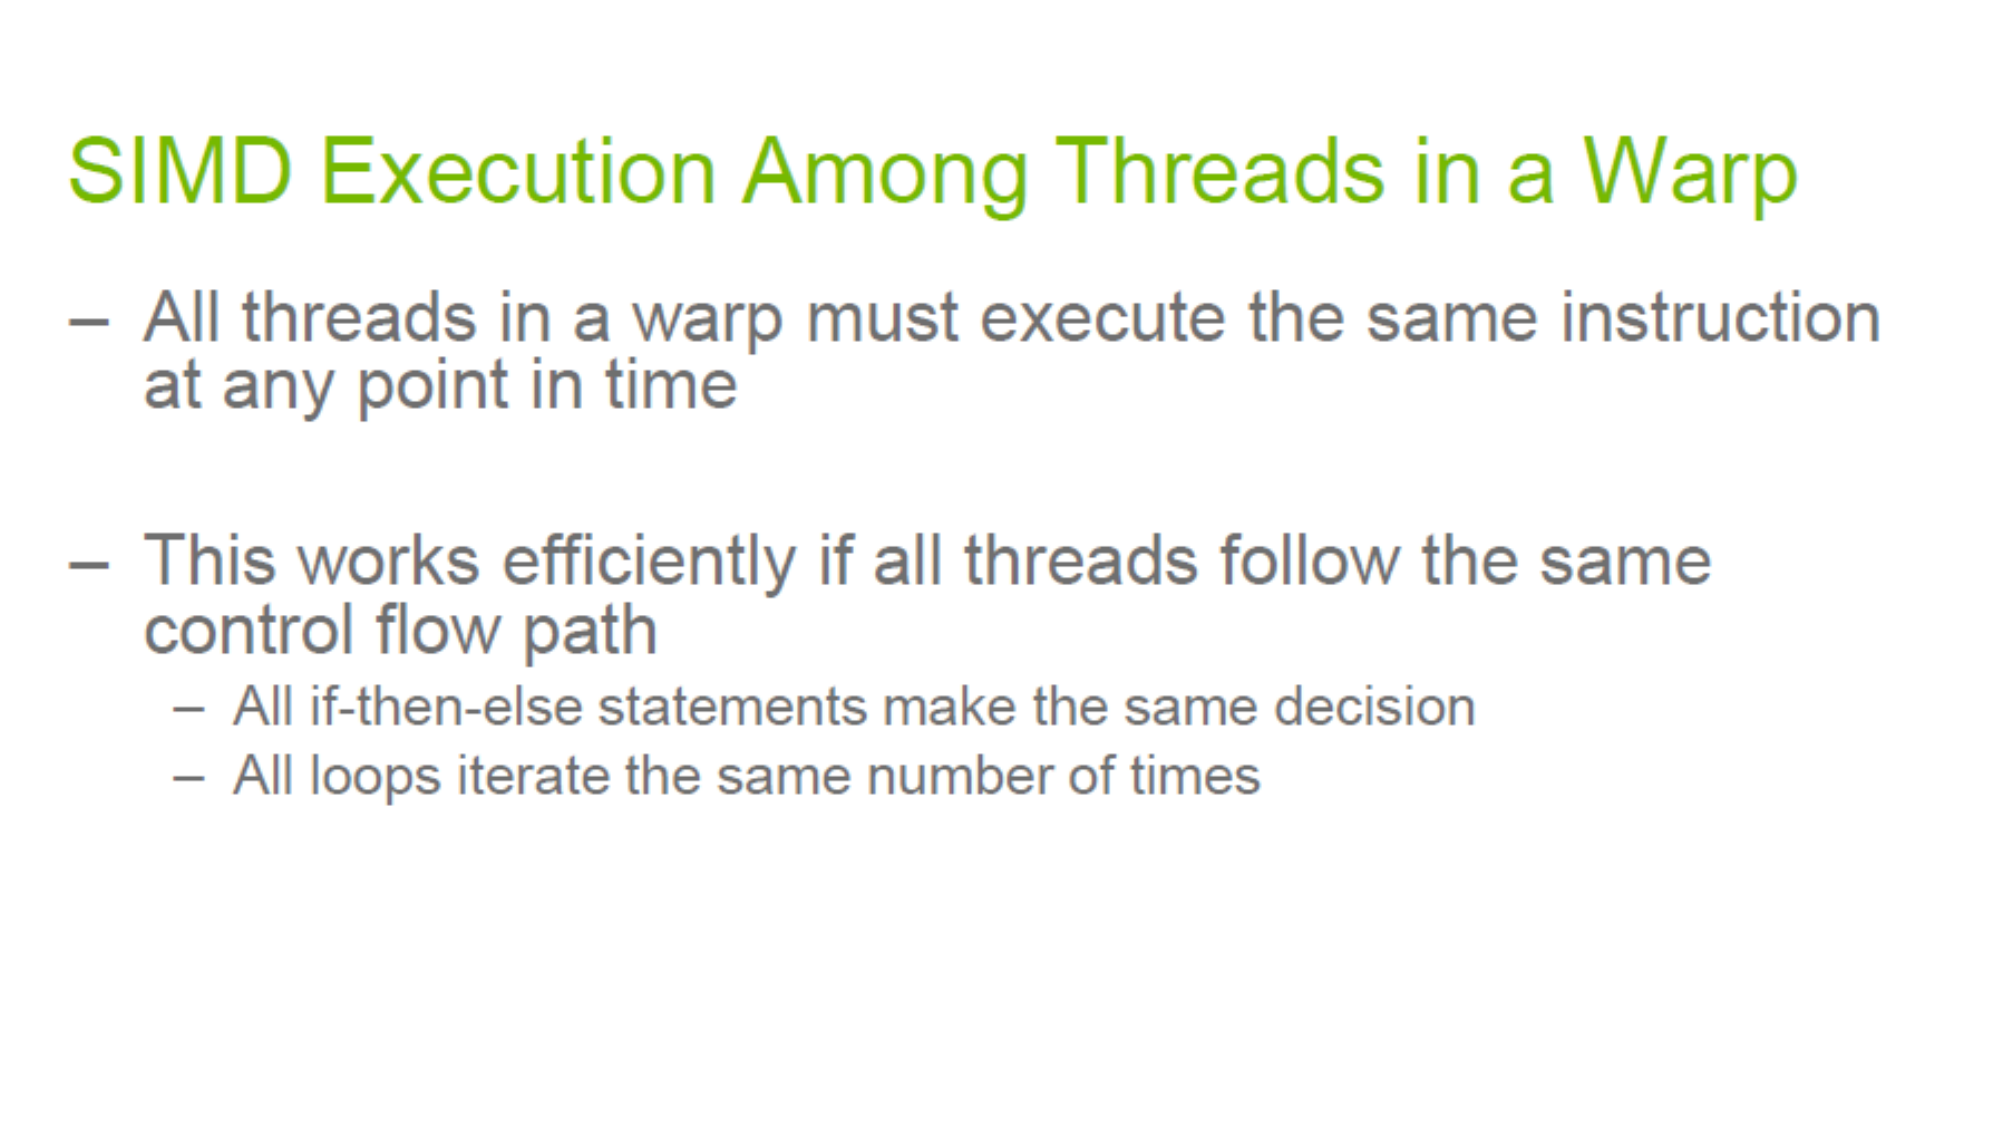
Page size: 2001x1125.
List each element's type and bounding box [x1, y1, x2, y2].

picture [0, 112, 1973, 884]
